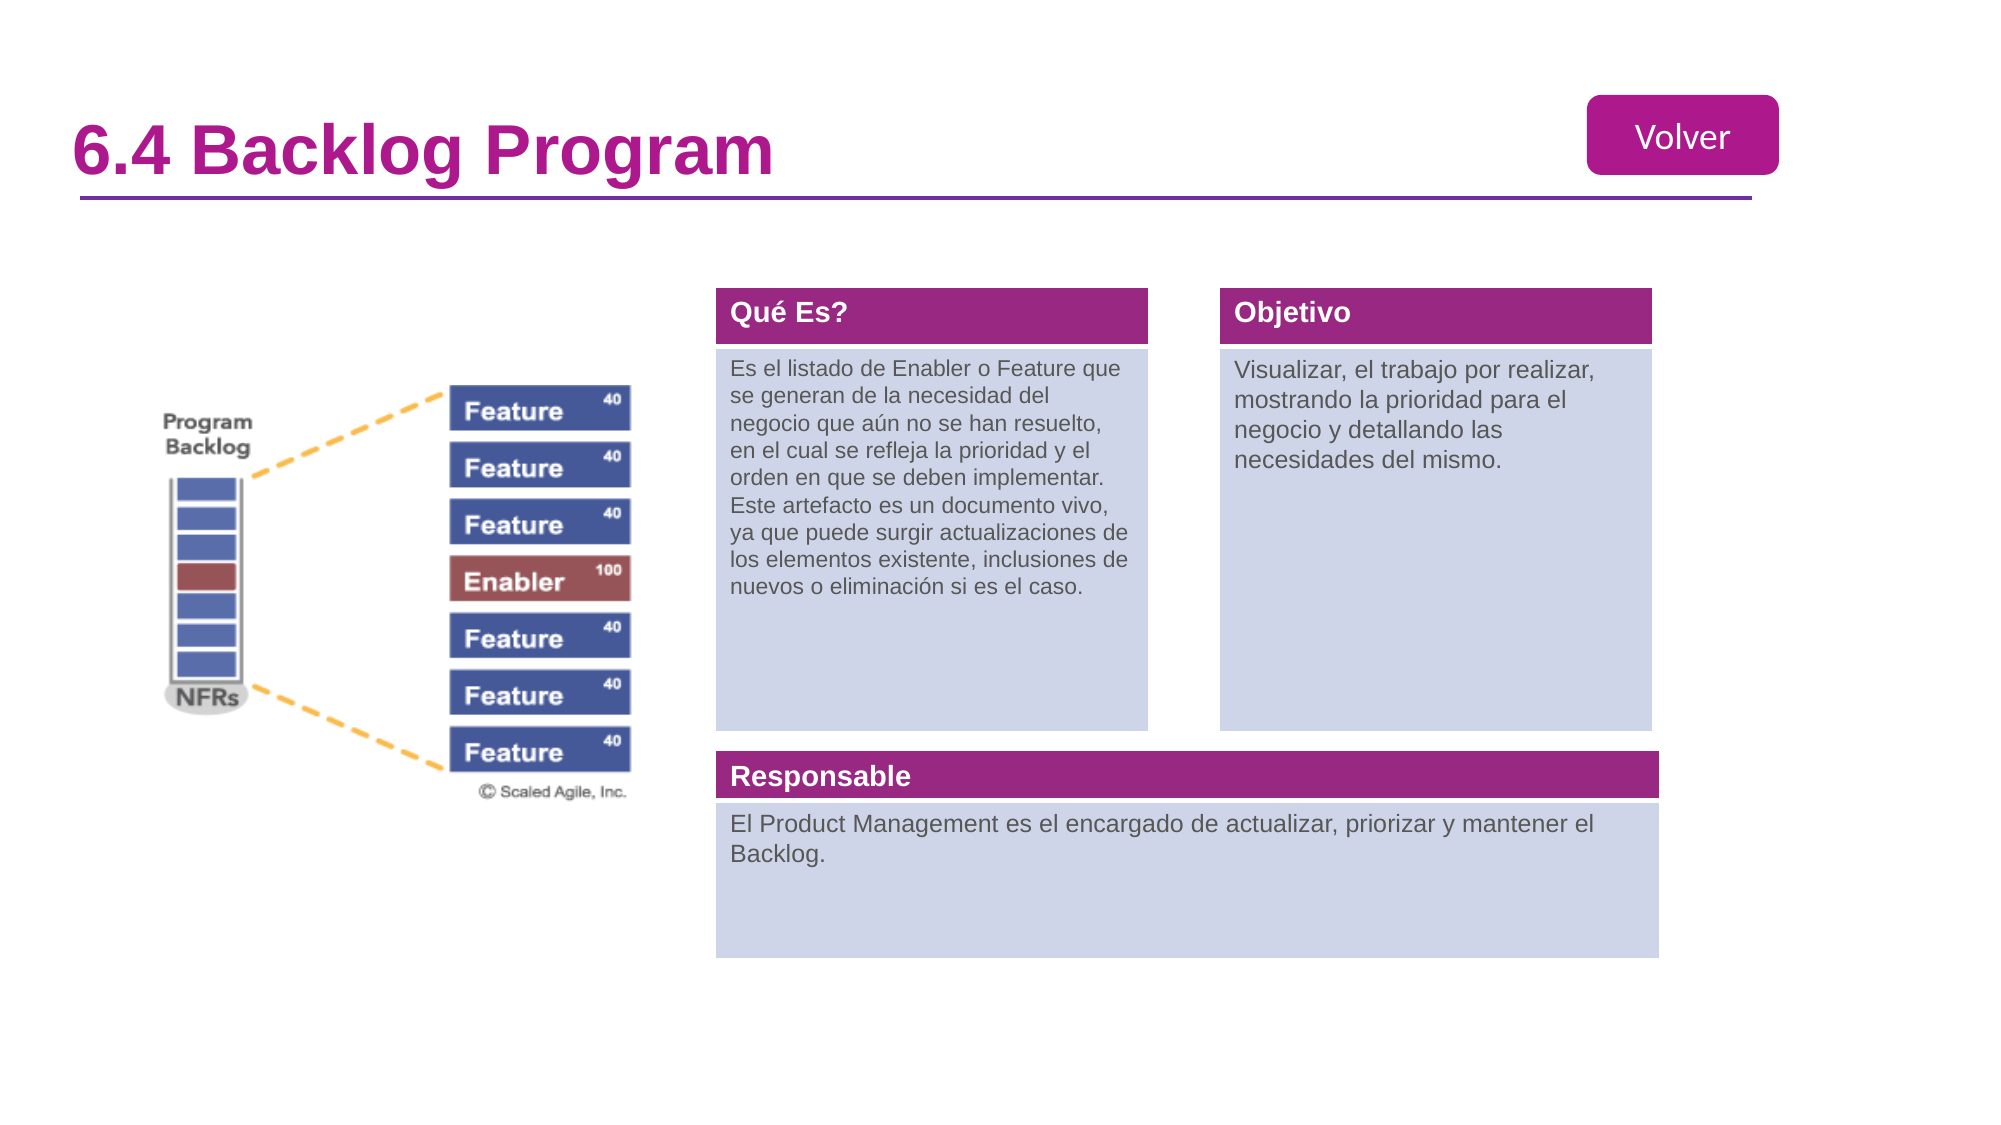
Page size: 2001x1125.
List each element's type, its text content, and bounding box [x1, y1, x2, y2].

table_cell El Product Management es el encargado de actualizar, priorizar y mantener el Backlog. [716, 803, 1659, 958]
text_box Volver [1586, 94, 1779, 175]
table_header Objetivo [1220, 288, 1652, 344]
text_box 6.4 Backlog Program [57, 105, 1807, 198]
table_cell Es el listado de Enabler o Feature que se generan de la necesidad del negocio que aún no se han resuelto, en el cual se refleja la prioridad y el orden en que se deben implementar. Este artefacto es un documento vivo, ya que puede surgir actualizaciones de los elementos existente, inclusiones de nuevos o eliminación si es el caso. [716, 349, 1148, 731]
table_header Responsable [716, 751, 1659, 798]
table_cell Visualizar, el trabajo por realizar, mostrando la prioridad para el negocio y detallando las necesidades del mismo. [1220, 349, 1652, 731]
picture [145, 385, 651, 805]
table_header Qué Es? [716, 288, 1148, 344]
